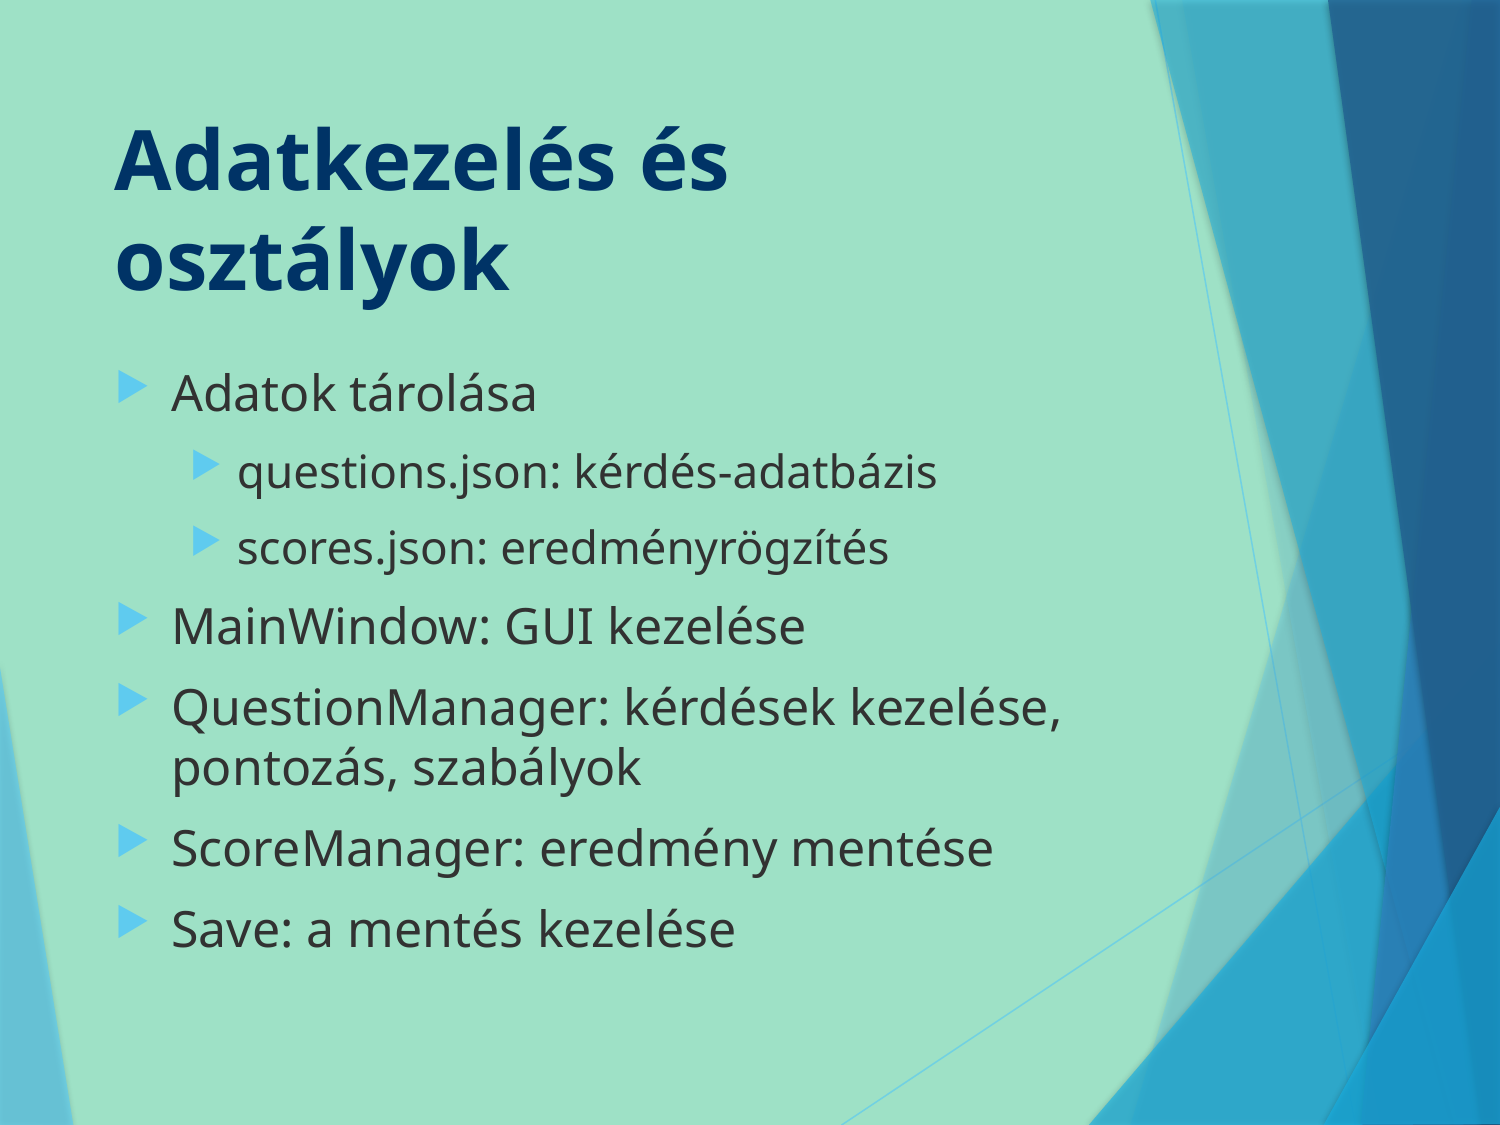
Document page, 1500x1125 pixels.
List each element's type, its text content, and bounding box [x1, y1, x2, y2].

title Adatkezelés és osztályok [99, 99, 1142, 317]
list Adatok tárolása questions.json: kérdés-adatbázis scores.json: eredményrögzítés MainWindow: GUI kezelése QuestionManager: kérdések kezelése, pontozás, szabályok ScoreManager: eredmény mentése Save: a mentés kezelése [99, 354, 1142, 992]
